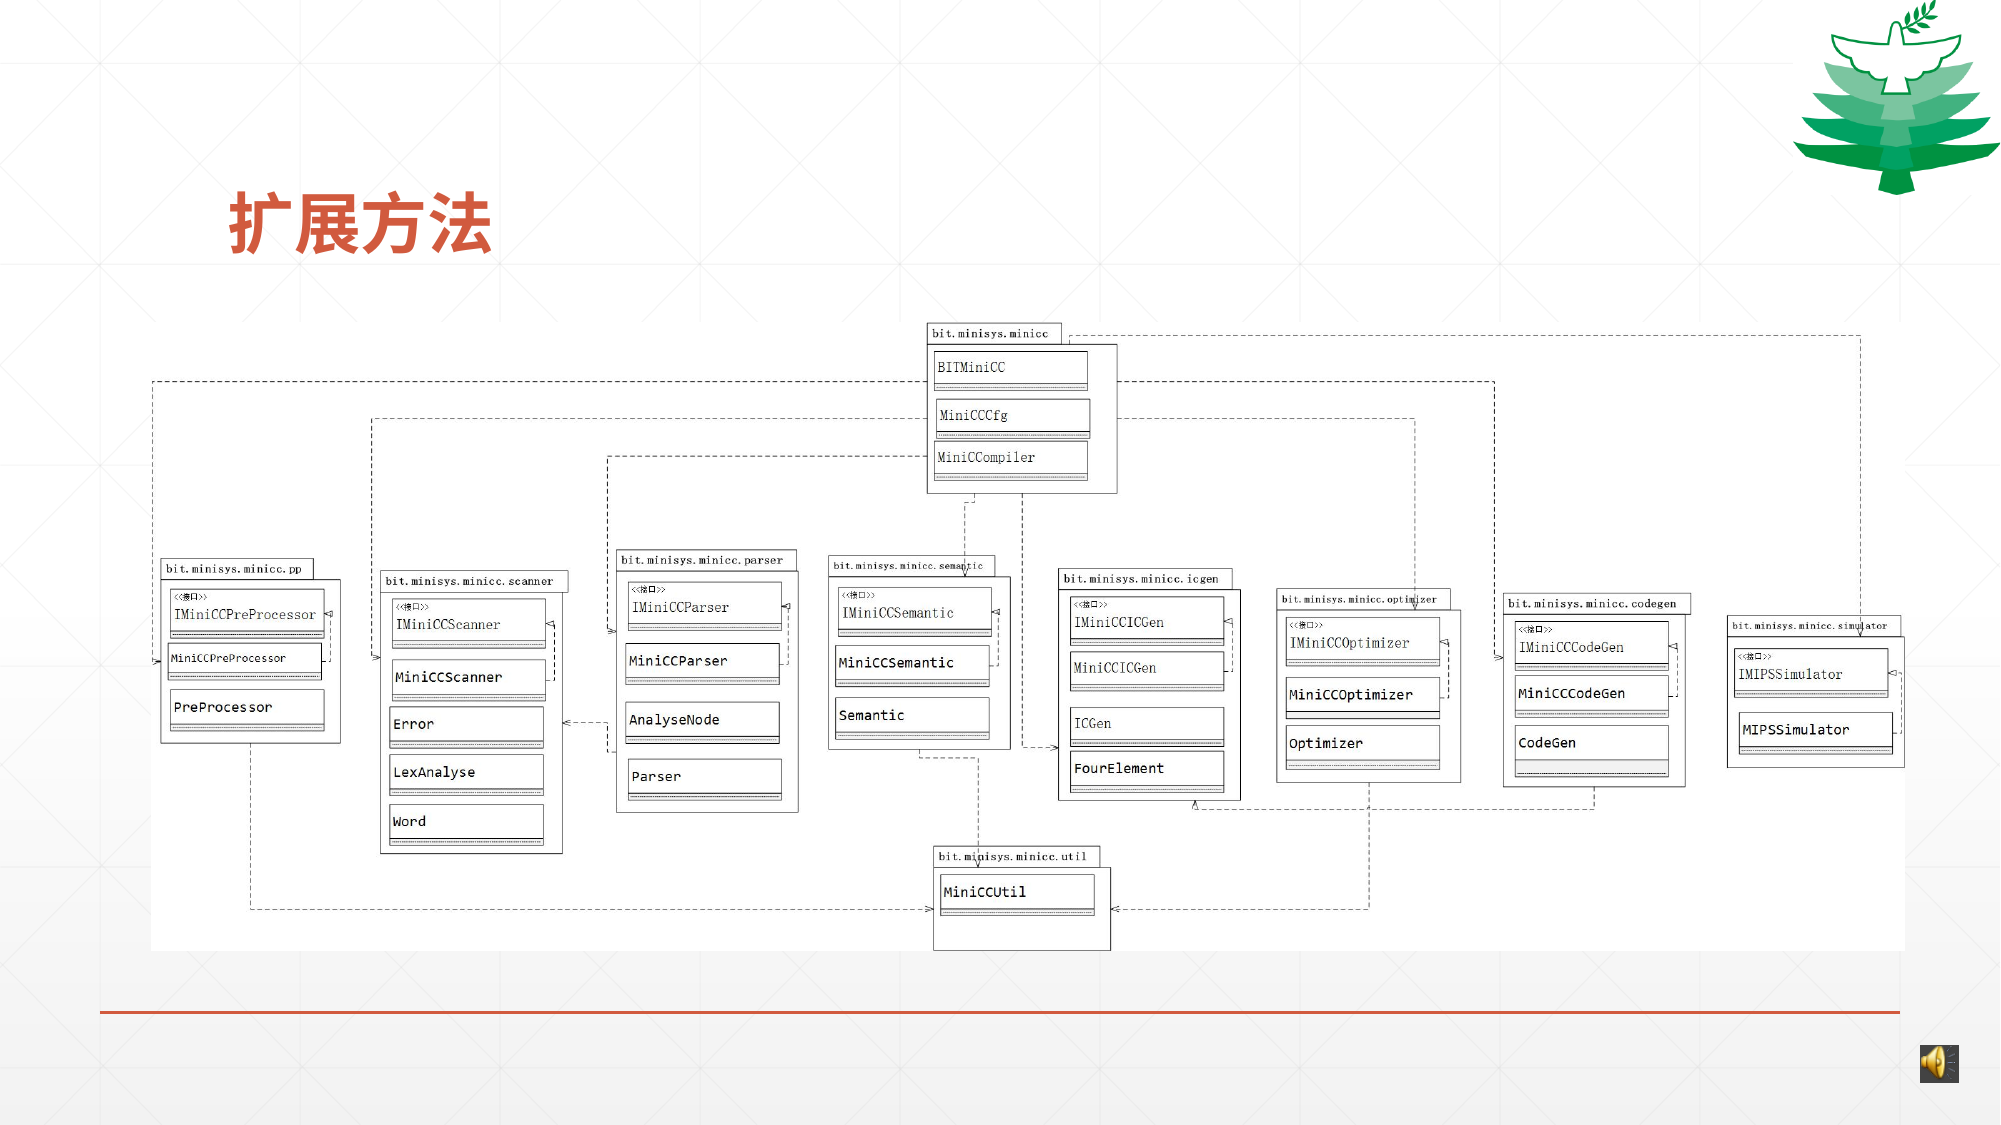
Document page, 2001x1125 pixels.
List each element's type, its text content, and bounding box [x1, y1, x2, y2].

picture [1919, 1044, 1960, 1085]
picture [1793, 0, 2001, 195]
title 扩展方法 [212, 82, 1788, 271]
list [151, 322, 1905, 951]
